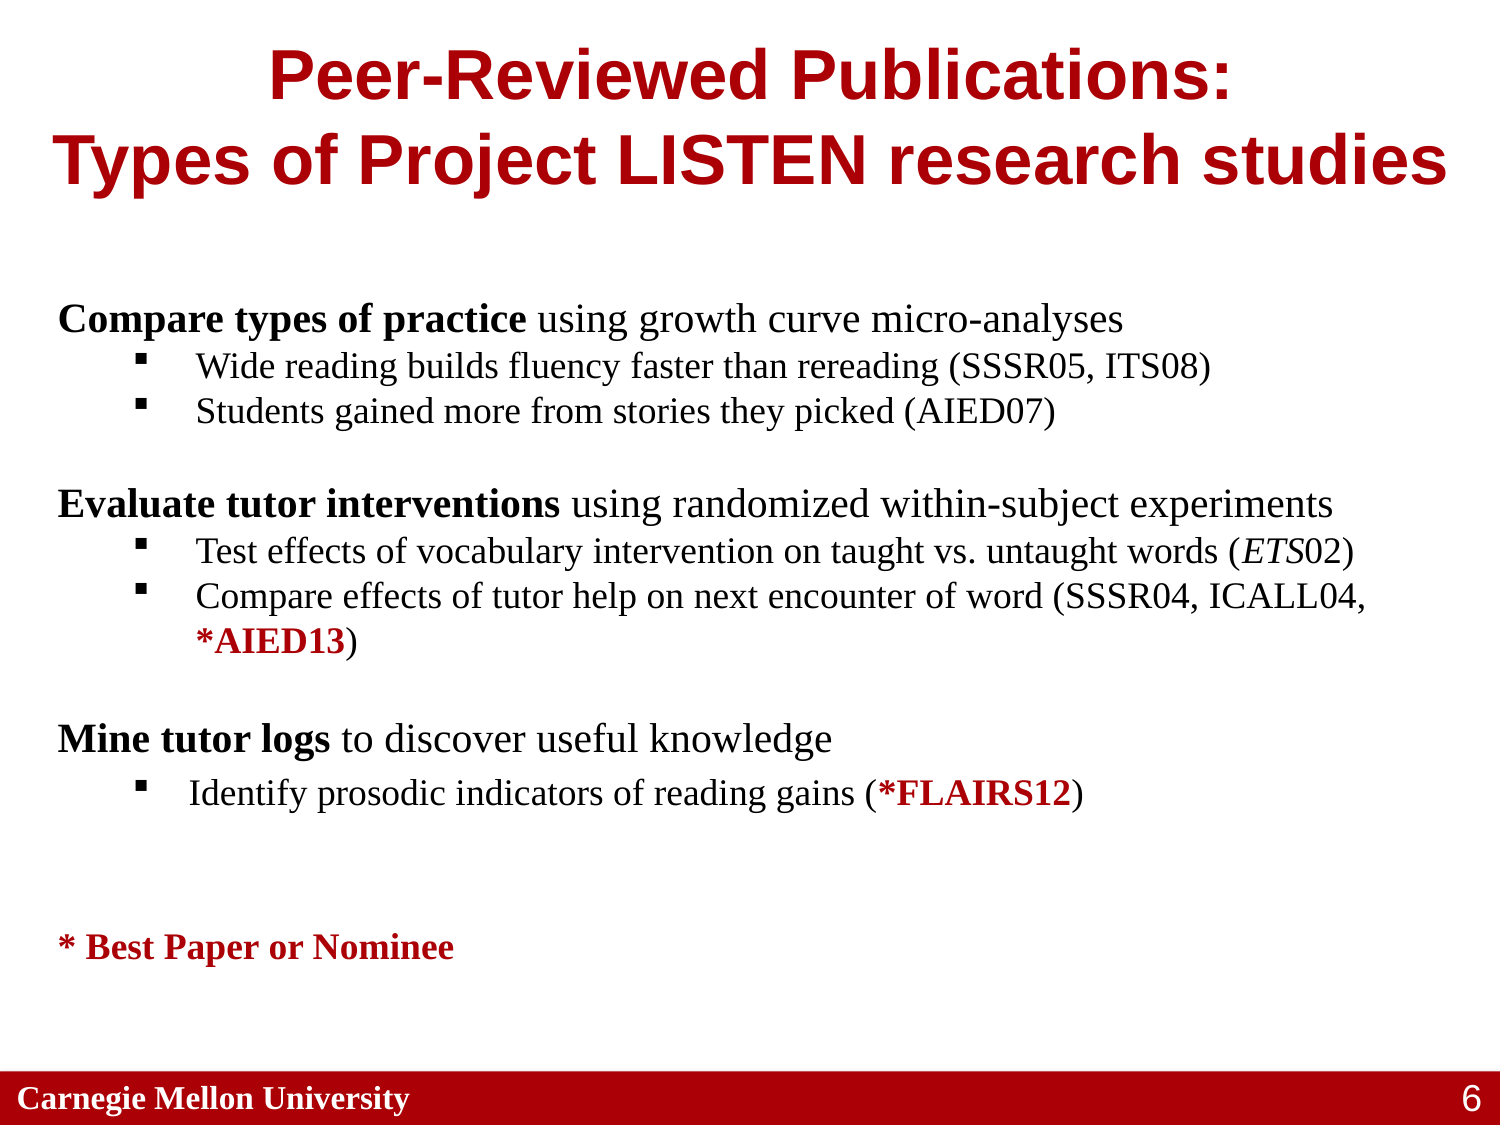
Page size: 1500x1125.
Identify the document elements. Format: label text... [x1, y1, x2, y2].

text_box Compare types of practice using growth curve micro-analyses Wide reading builds fluency faster than rereading (SSSR05, ITS08) Students gained more from stories they picked (AIED07) Evaluate tutor interventions using randomized within-subject experiments Test effects of vocabulary intervention on taught vs. untaught words (ETS02) Compare effects of tutor help on next encounter of word (SSSR04, ICALL04, *AIED13) Mine tutor logs to discover useful knowledge Identify prosodic indicators of reading gains (*FLAIRS12) [42, 283, 1500, 1051]
text_box * Best Paper or Nominee [42, 914, 471, 1020]
text_box Peer-Reviewed Publications: Types of Project LISTEN research studies [0, 0, 1500, 228]
